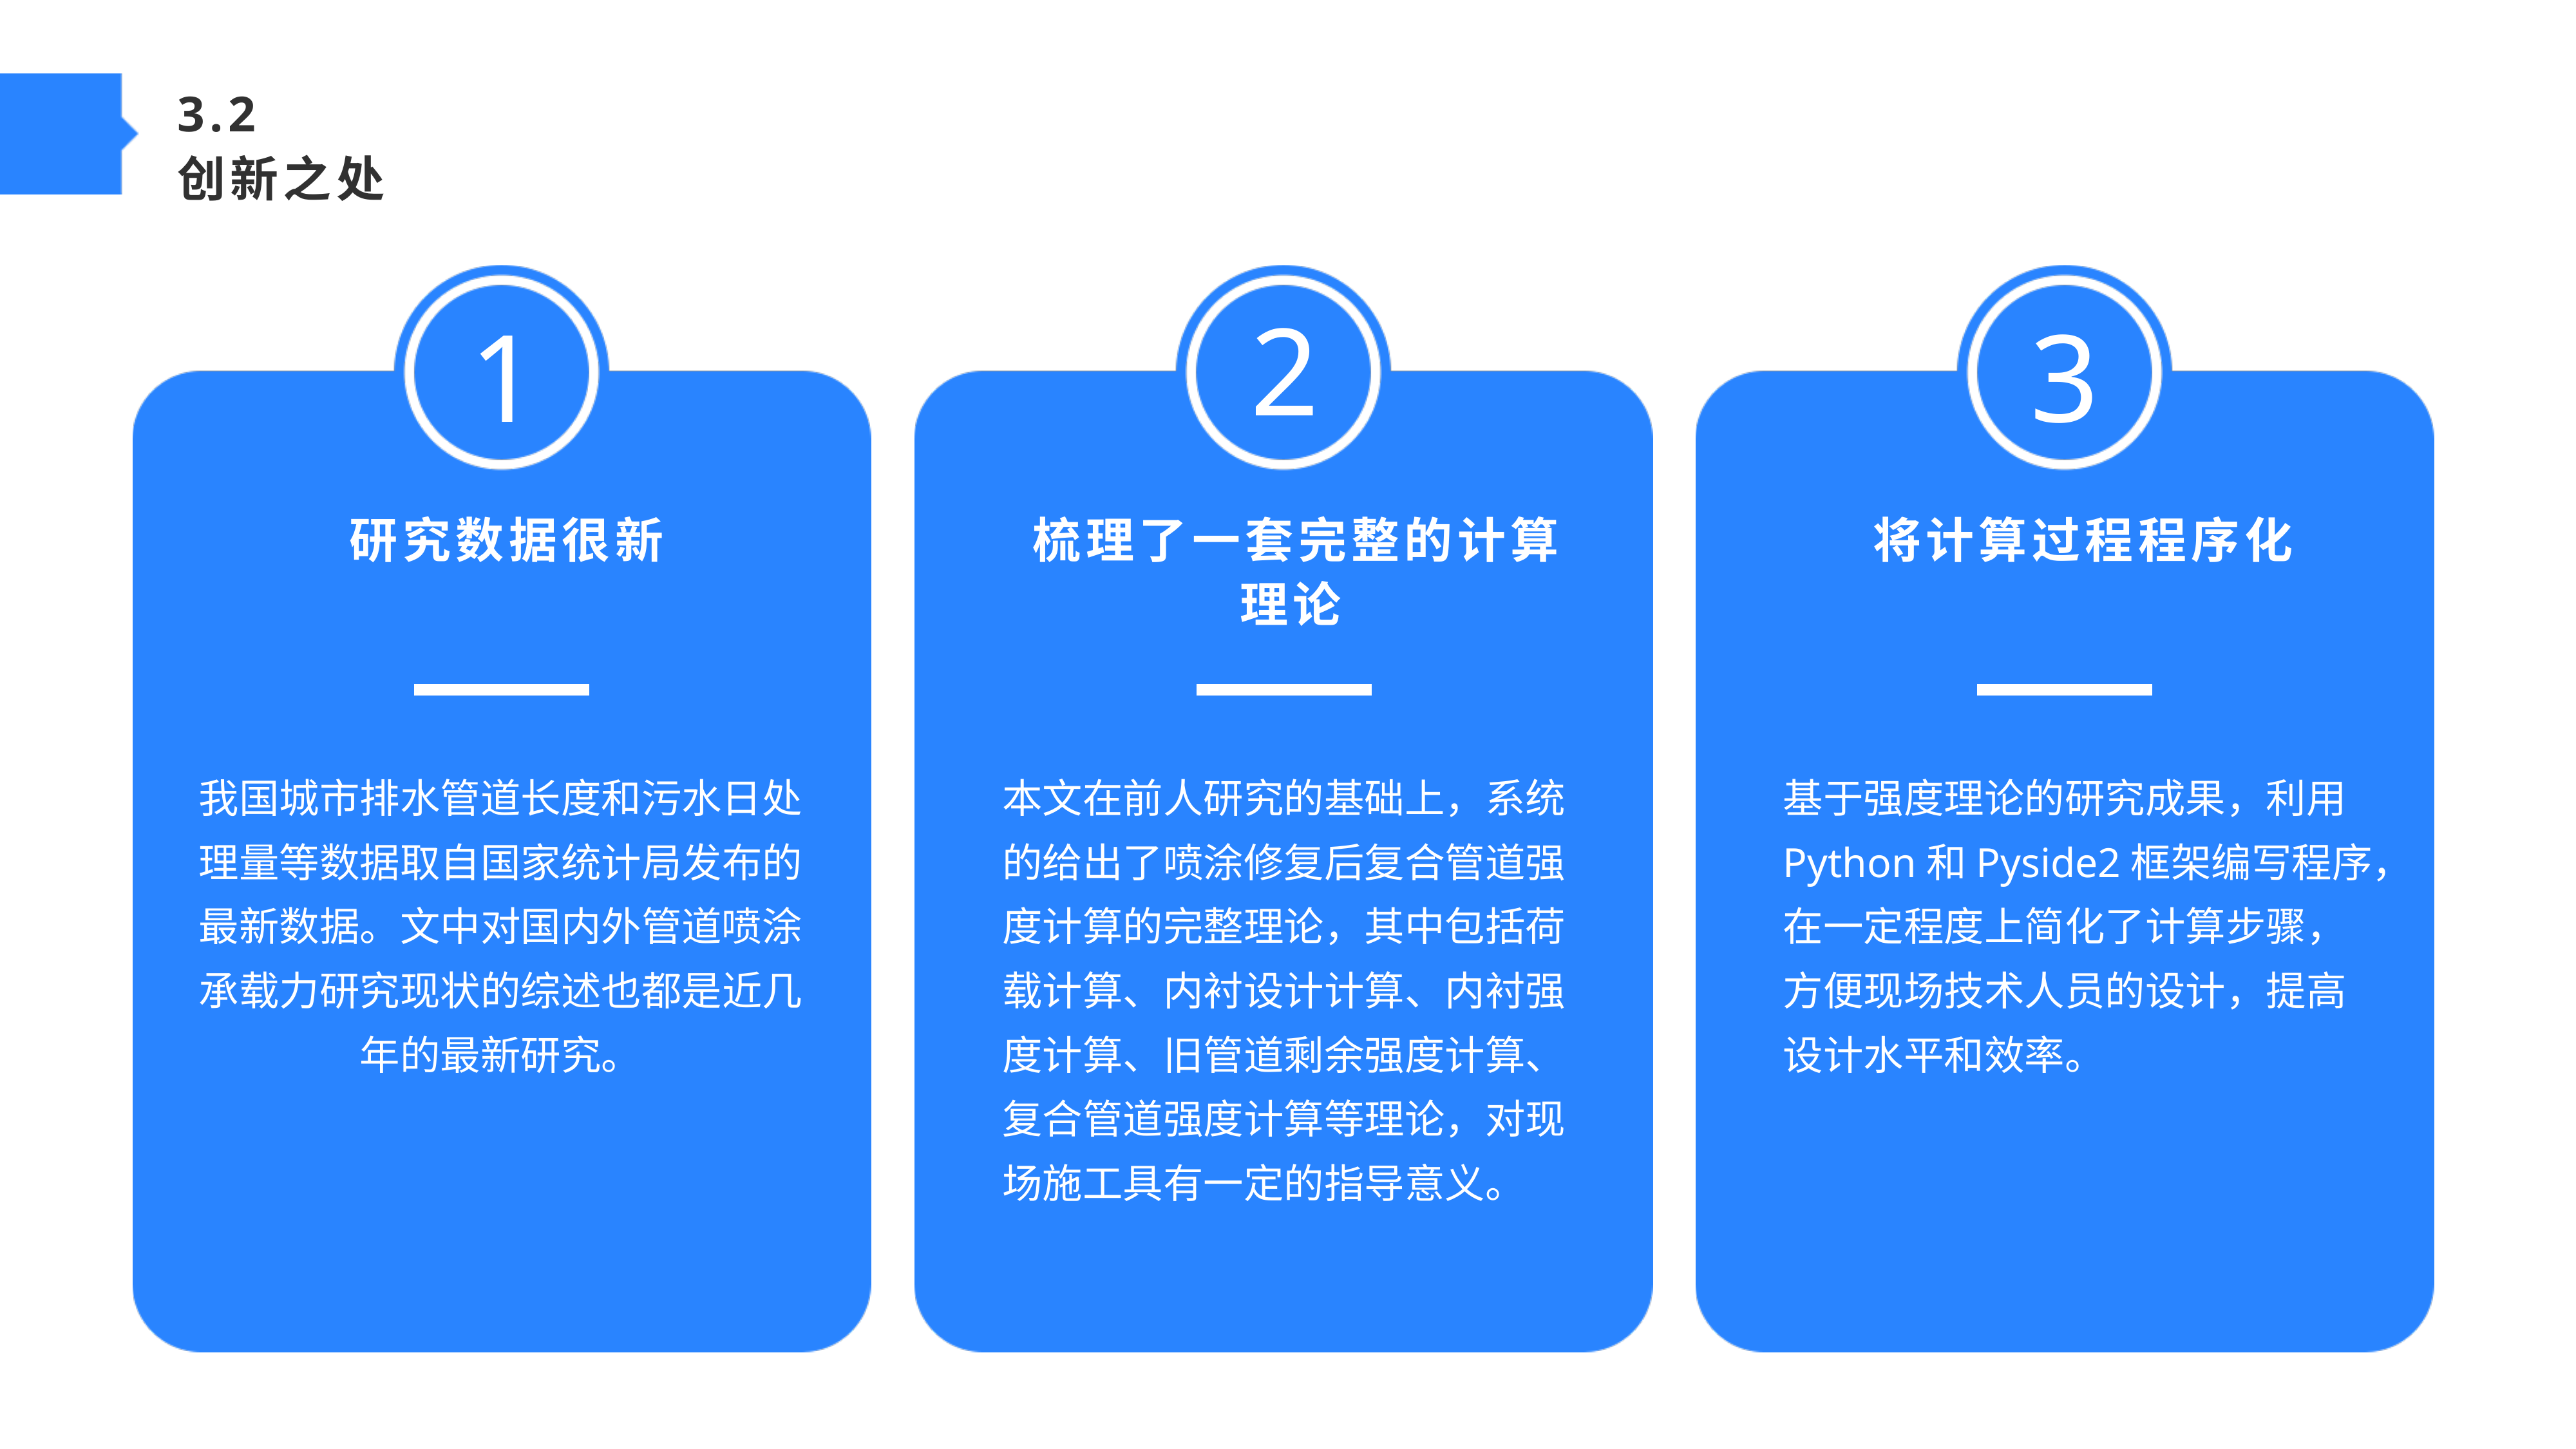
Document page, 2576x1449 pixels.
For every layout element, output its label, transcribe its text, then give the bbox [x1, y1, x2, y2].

text_box 3.2 创新之处 [177, 77, 892, 204]
picture [133, 265, 871, 1353]
picture [1696, 265, 2434, 1353]
picture [914, 265, 1653, 1353]
picture [0, 73, 138, 195]
